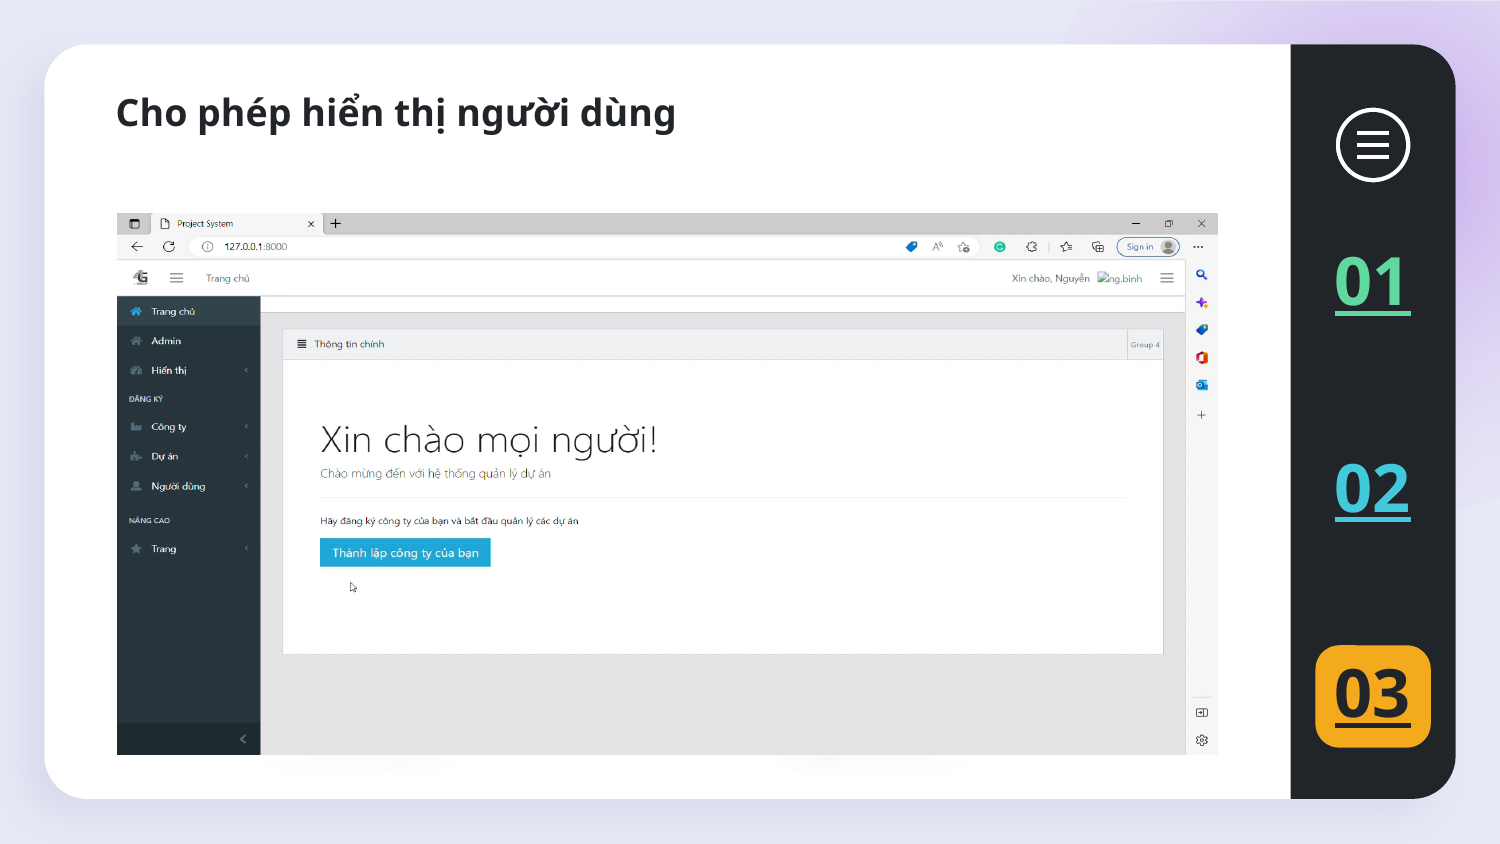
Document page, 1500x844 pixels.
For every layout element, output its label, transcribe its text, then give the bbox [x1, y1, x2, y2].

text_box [116, 212, 1219, 756]
text_box 01 [1313, 239, 1434, 330]
text_box [1335, 106, 1412, 184]
text_box 02 [1313, 445, 1434, 537]
text_box [1323, 742, 1423, 748]
text_box 03 [1313, 651, 1434, 742]
title Cho phép hiển thị người dùng [100, 88, 1252, 167]
text_box [1323, 645, 1423, 651]
